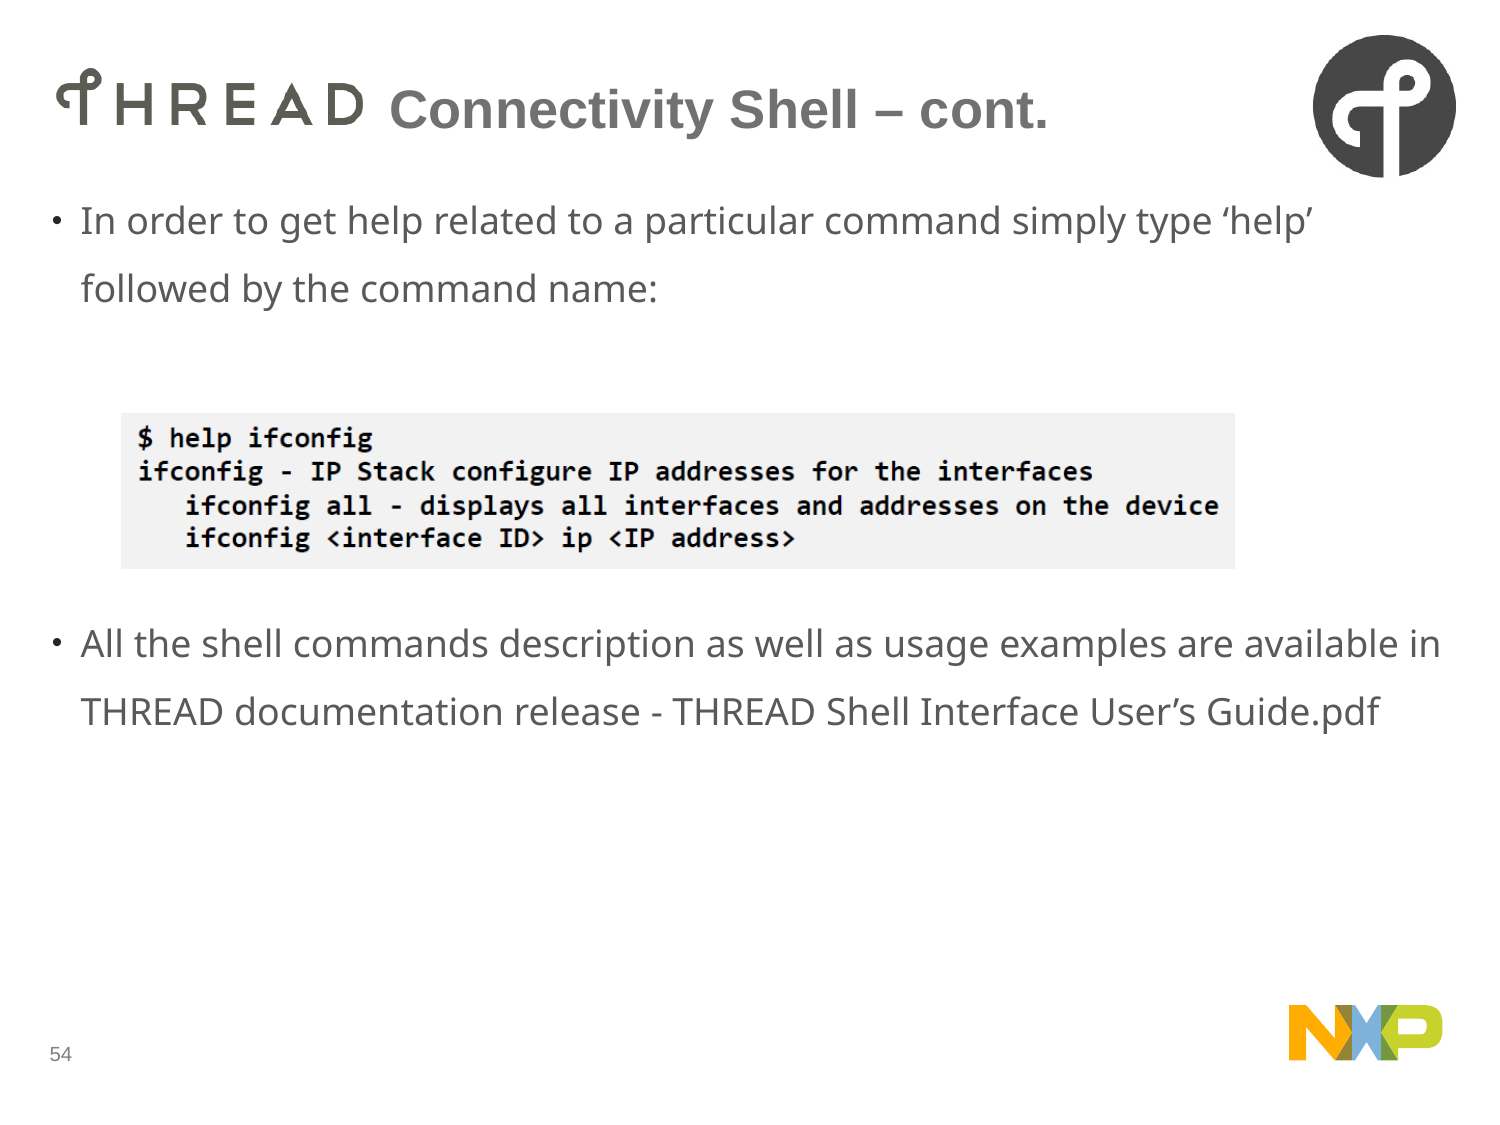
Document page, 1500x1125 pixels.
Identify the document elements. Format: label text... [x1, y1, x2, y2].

text_box Connectivity Shell – cont. [389, 84, 1240, 129]
picture [1312, 33, 1457, 178]
list In order to get help related to a particular command simply type ‘help’ followed by the command name: All the shell commands description as well as usage examples are available in THREAD documentation release - THREAD Shell Interface User’s Guide.pdf [36, 167, 1472, 933]
picture [121, 413, 1235, 570]
picture [55, 67, 363, 126]
